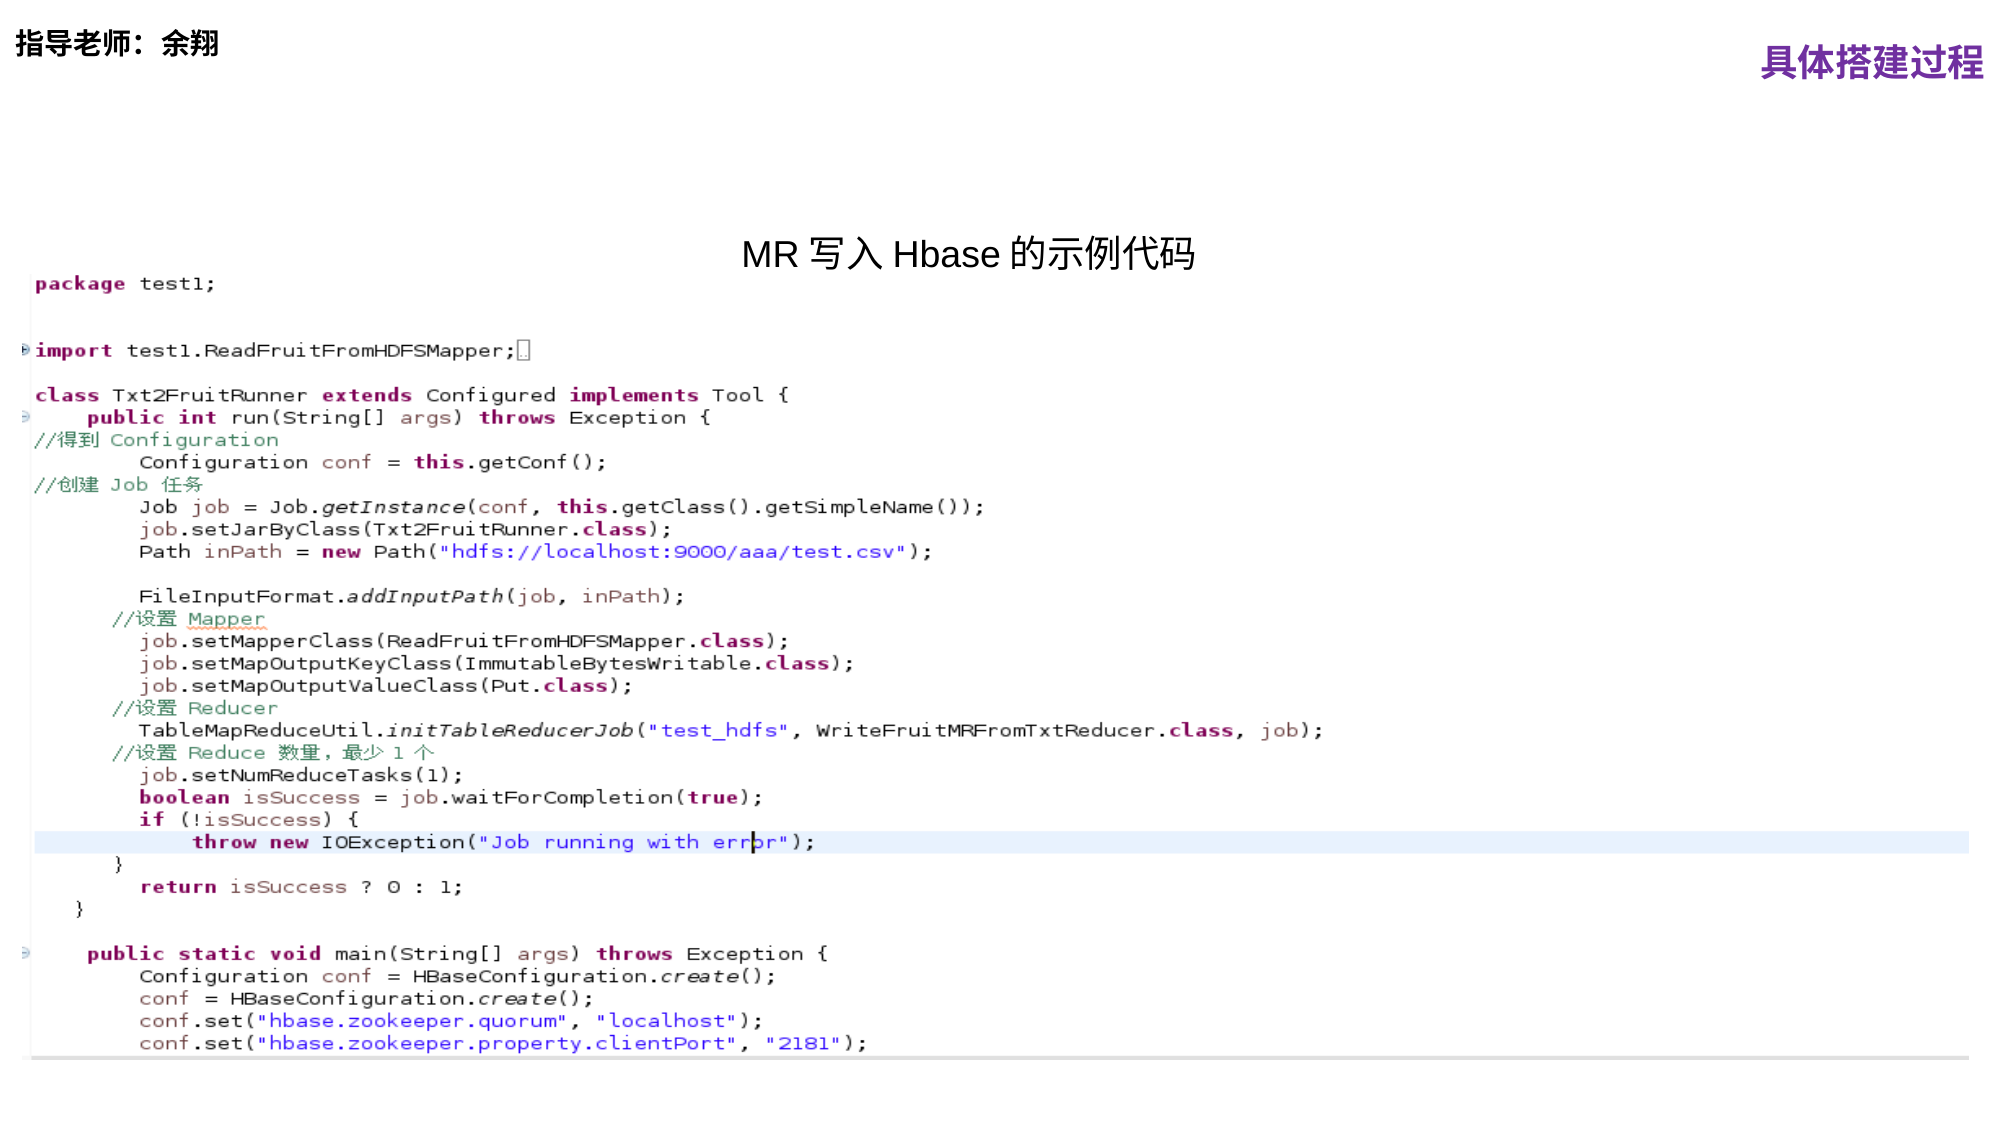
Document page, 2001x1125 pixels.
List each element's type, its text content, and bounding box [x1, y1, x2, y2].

text_box 指导老师：余翔 [0, 8, 1745, 69]
text_box MR写入Hbase的示例代码 [79, 222, 1860, 274]
picture [22, 274, 1969, 1060]
text_box 具体搭建过程 [1745, 8, 2000, 92]
